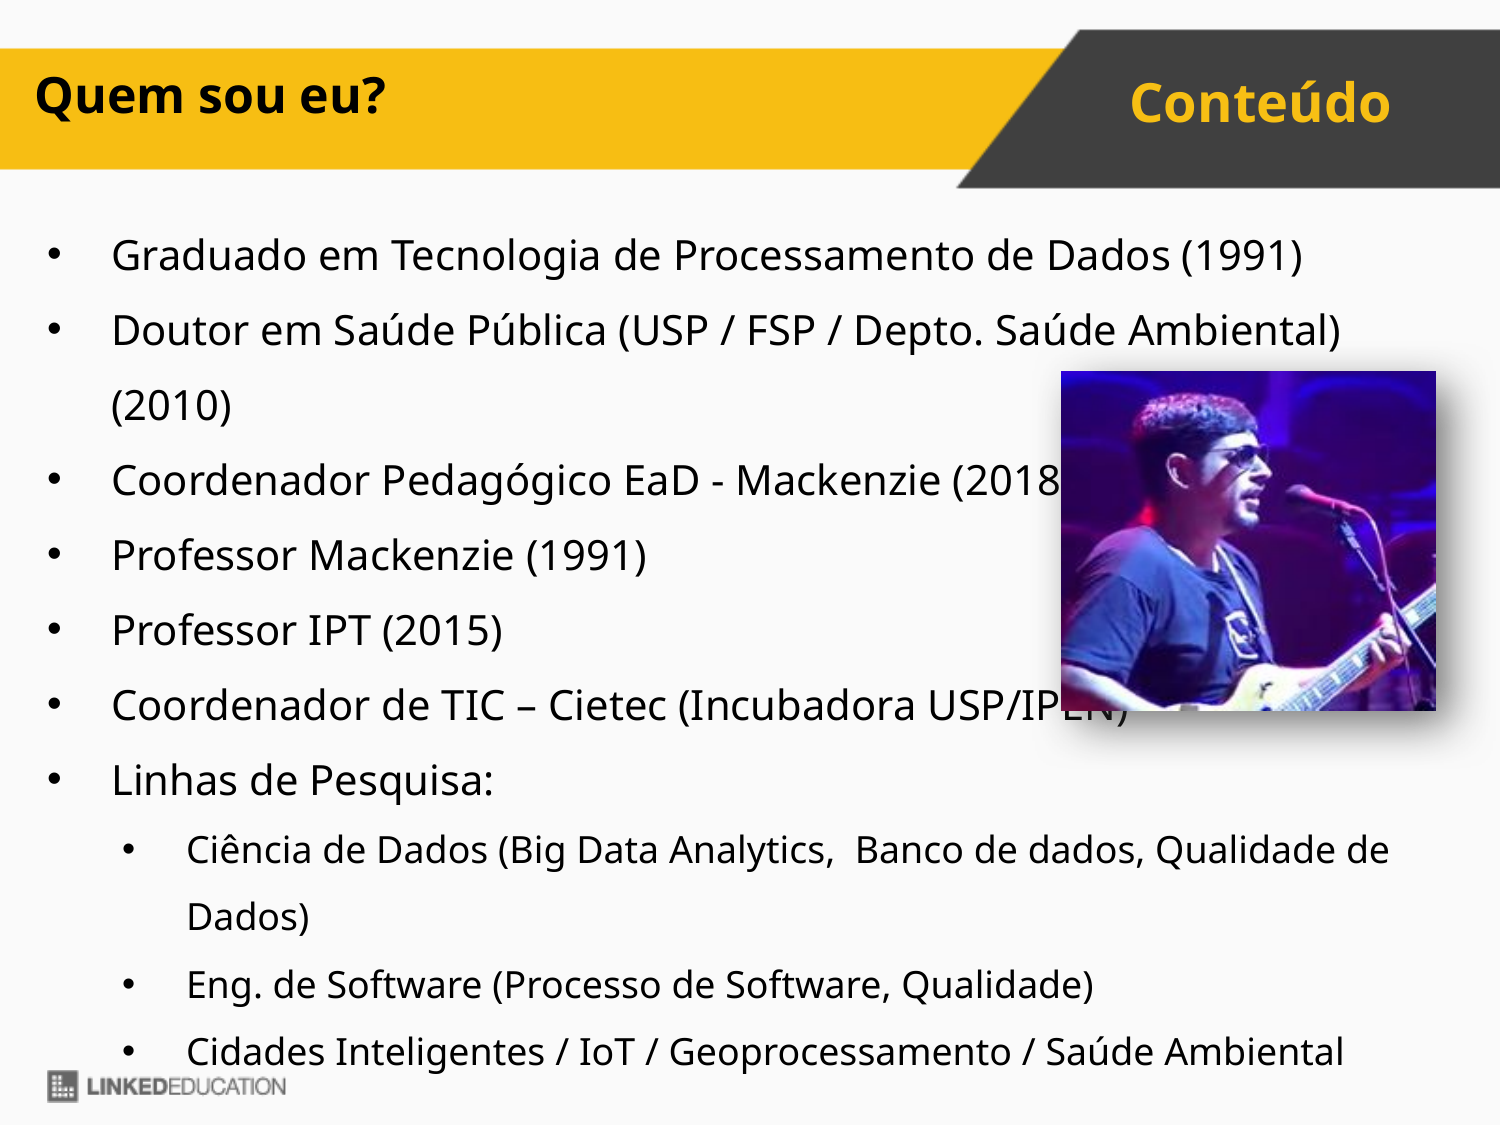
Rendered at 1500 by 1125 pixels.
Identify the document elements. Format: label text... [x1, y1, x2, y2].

picture [1061, 371, 1436, 711]
text_box Quem sou eu? [19, 56, 997, 131]
text_box Graduado em Tecnologia de Processamento de Dados (1991) Doutor em Saúde Pública (USP / FSP / Depto. Saúde Ambiental) (2010) Coordenador Pedagógico EaD - Mackenzie (2018) Professor Mackenzie (1991) Professor IPT (2015) Coordenador de TIC – Cietec (Incubadora USP/IPEN) Linhas de Pesquisa: Ciência de Dados (Big Data Analytics, Banco de dados, Qualidade de Dados) Eng. de Software (Processo de Software, Qualidade) Cidades Inteligentes / IoT / Geoprocessamento / Saúde Ambiental [32, 196, 1468, 1125]
picture [0, 0, 1500, 1125]
